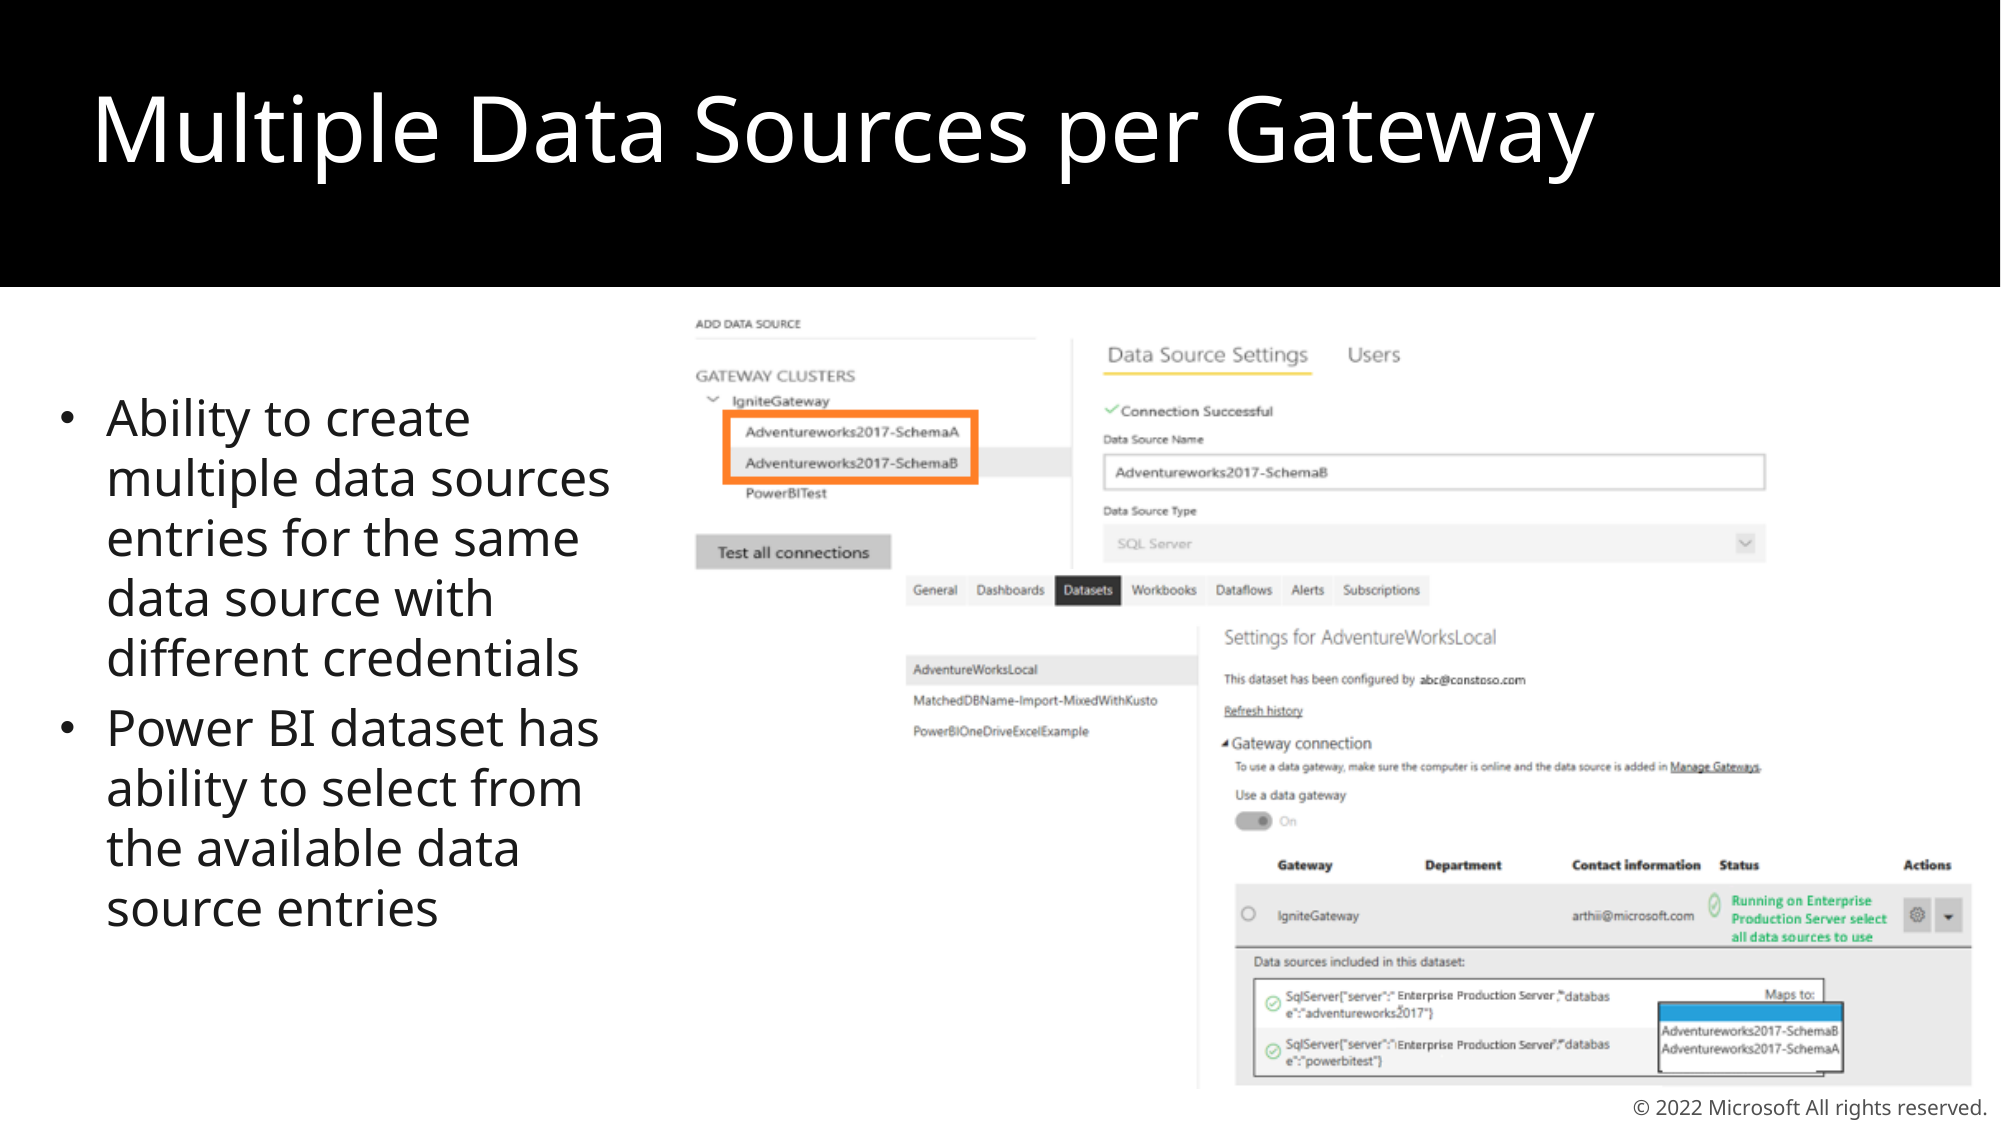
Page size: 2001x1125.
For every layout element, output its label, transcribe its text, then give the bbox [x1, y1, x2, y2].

picture [682, 309, 1975, 1089]
text_box © 2022 Microsoft All rights reserved. [1587, 1088, 2000, 1125]
title Multiple Data Sources per Gateway [75, 63, 1919, 178]
text_box Ability to create multiple data sources entries for the same data source with different credentials Power BI dataset has ability to select from the available data source entries [44, 248, 667, 1075]
